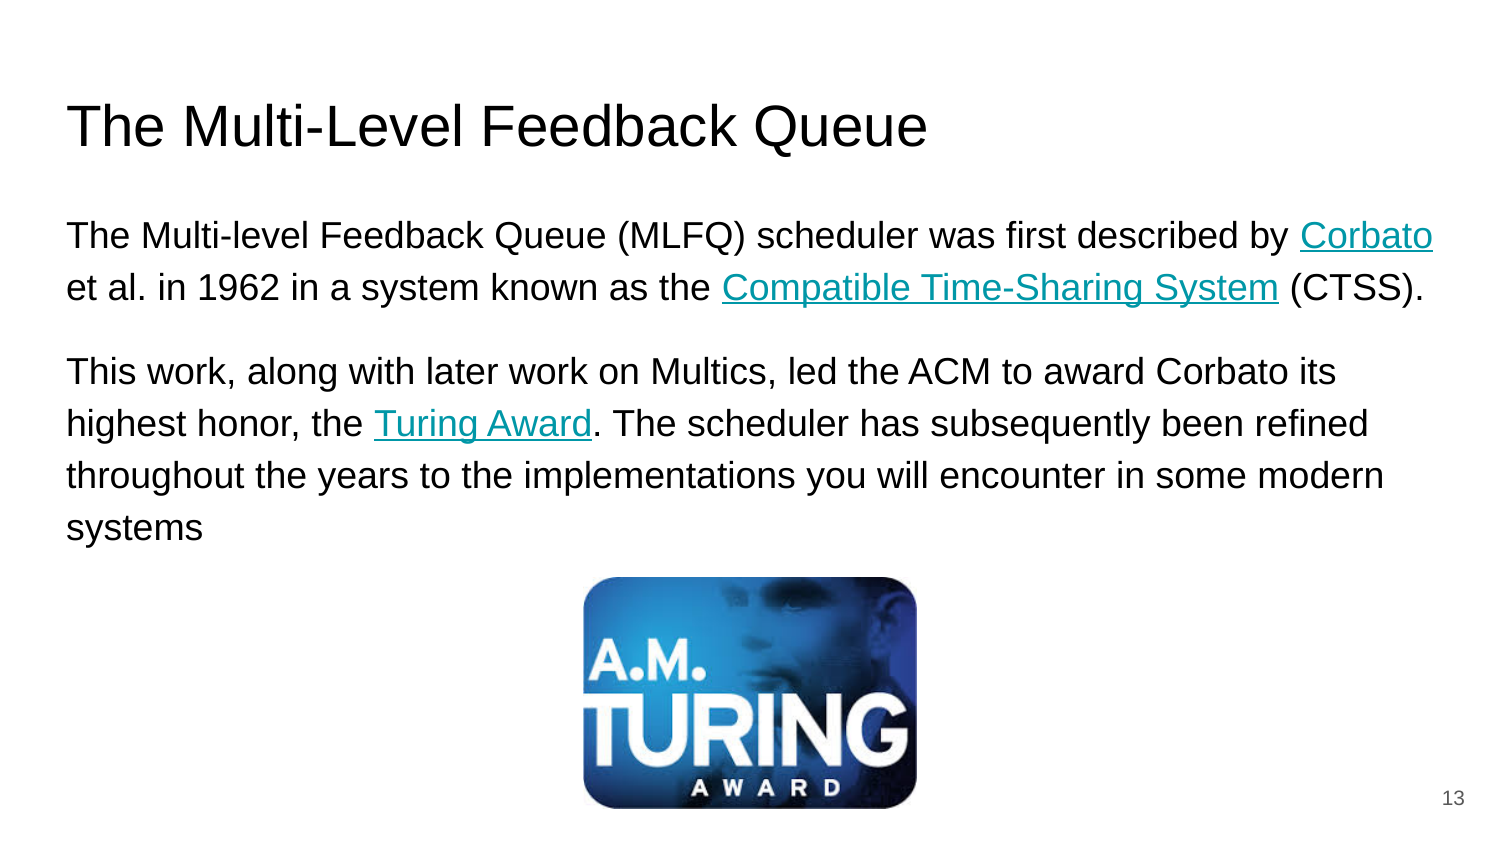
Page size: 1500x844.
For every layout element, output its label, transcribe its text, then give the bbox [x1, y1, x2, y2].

title The Multi-Level Feedback Queue [51, 72, 1449, 167]
list The Multi-level Feedback Queue (MLFQ) scheduler was first described by Corbato et al. in 1962 in a system known as the Compatible Time-Sharing System (CTSS). This work, along with later work on Multics, led the ACM to award Corbato its highest honor, the Turing Award. The scheduler has subsequently been refined throughout the years to the implementations you will encounter in some modern systems [51, 189, 1449, 750]
slide_number 13 [1389, 764, 1480, 830]
picture [583, 576, 917, 809]
